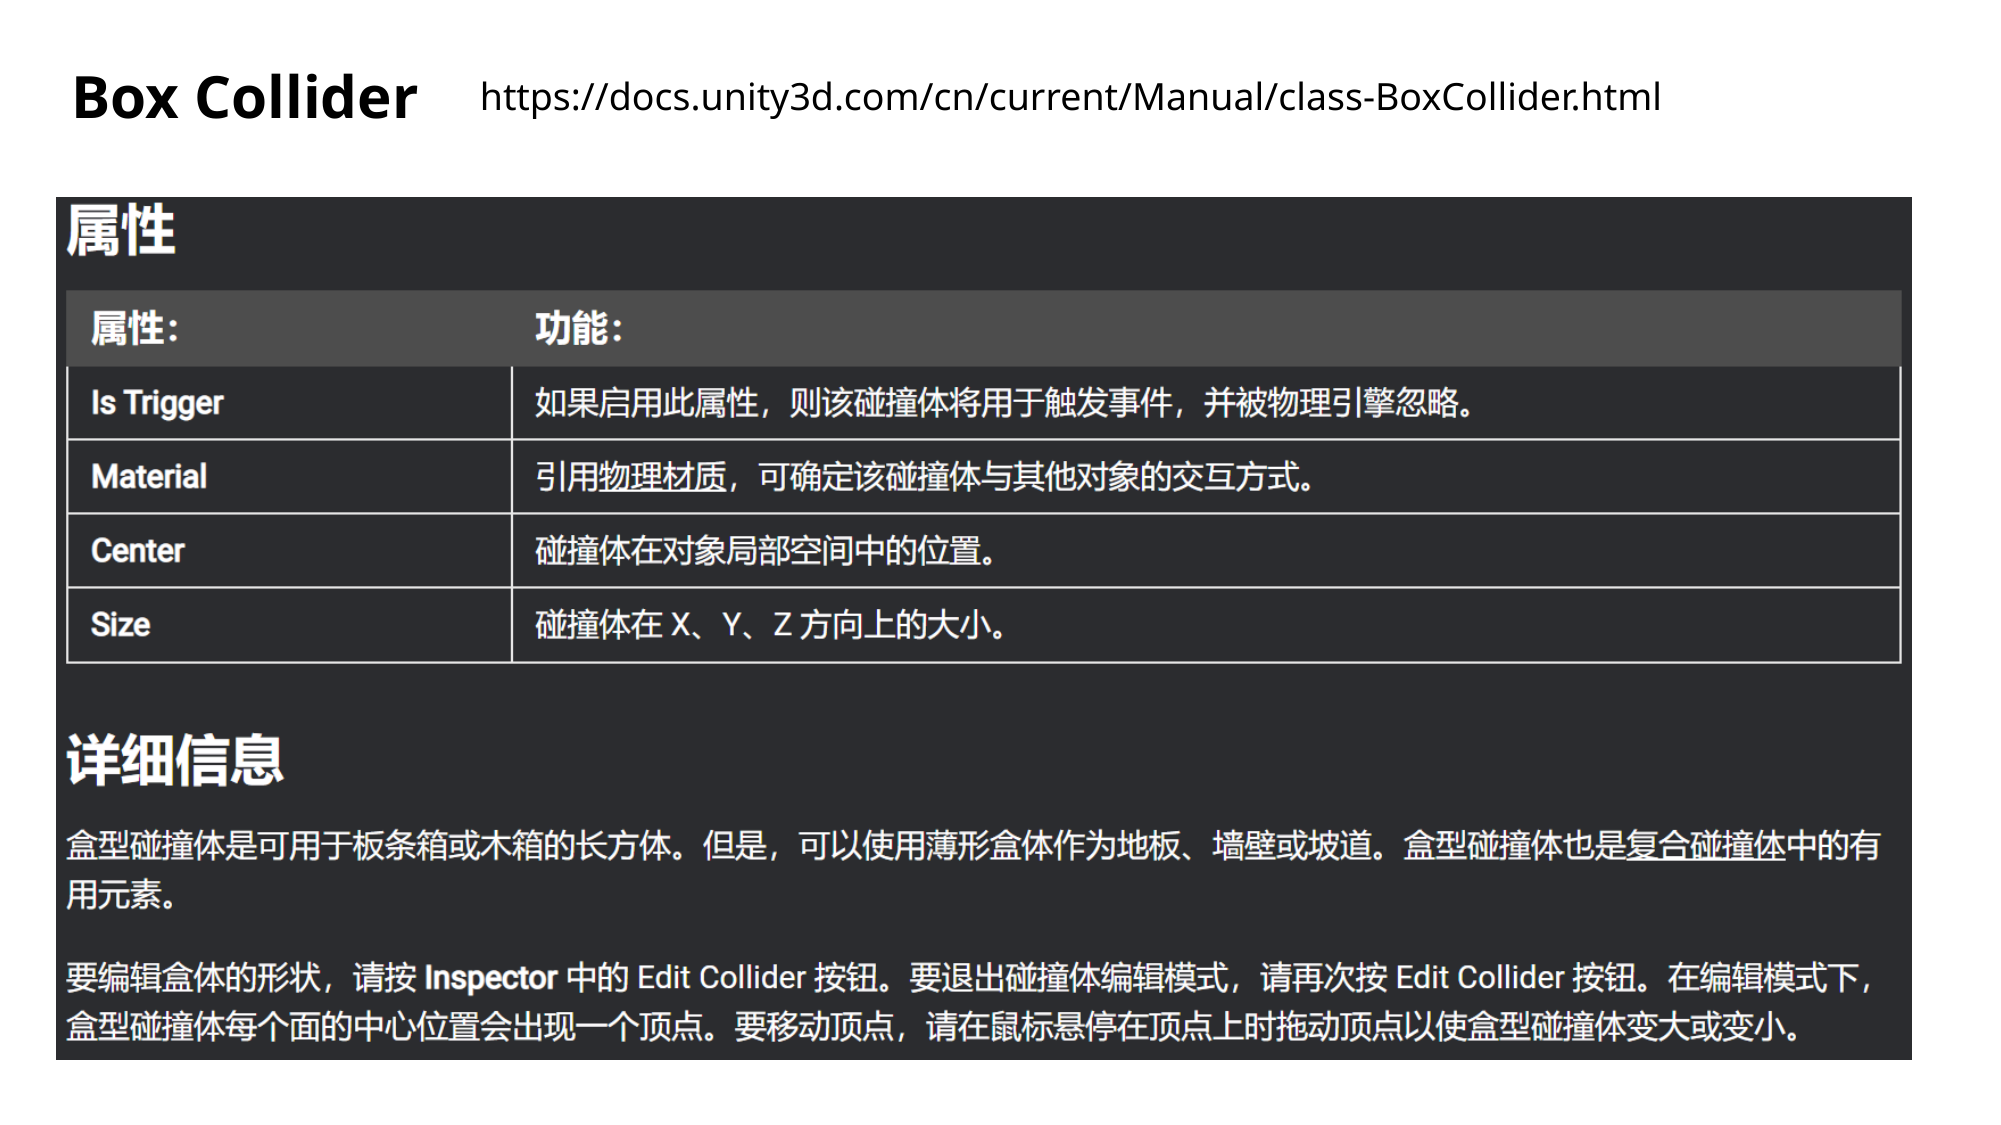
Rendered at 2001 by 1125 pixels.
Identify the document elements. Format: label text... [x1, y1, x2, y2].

text_box https://docs.unity3d.com/cn/current/Manual/class-BoxCollider.html [465, 65, 1969, 126]
text_box Box Collider [56, 52, 1217, 138]
picture [56, 197, 1912, 1060]
